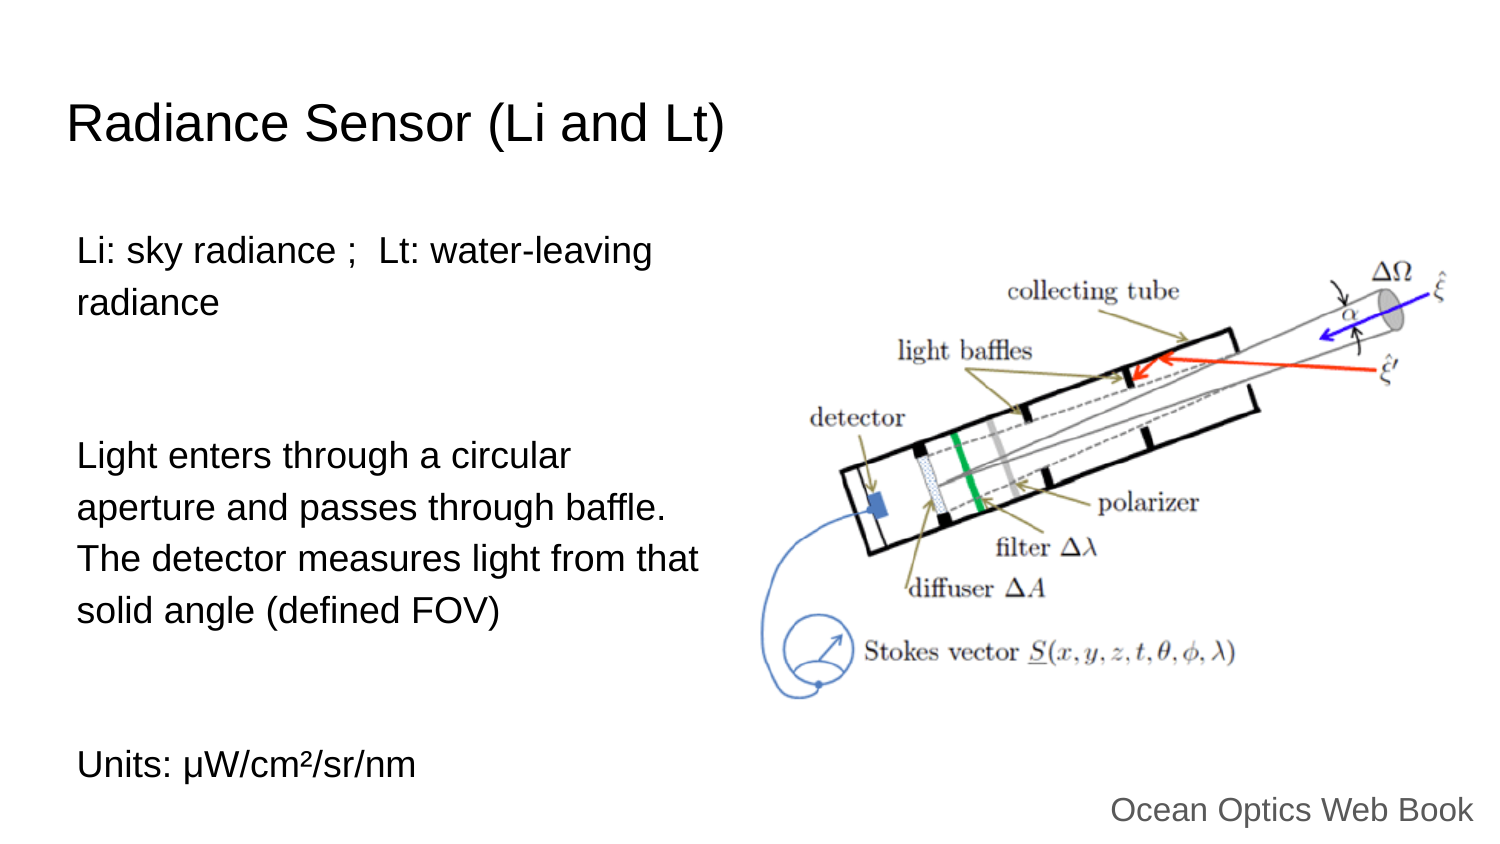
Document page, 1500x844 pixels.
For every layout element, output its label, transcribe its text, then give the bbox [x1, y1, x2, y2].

title Radiance Sensor (Li and Lt) [51, 72, 1449, 167]
text_box Ocean Optics Web Book [1095, 772, 1500, 843]
picture [722, 214, 1487, 714]
list Li: sky radiance ; Lt: water-leaving radiance Light enters through a circular aperture and passes through baffle. The detector measures light from that solid angle (defined FOV) Units: μW/cm²/sr/nm [61, 204, 723, 808]
